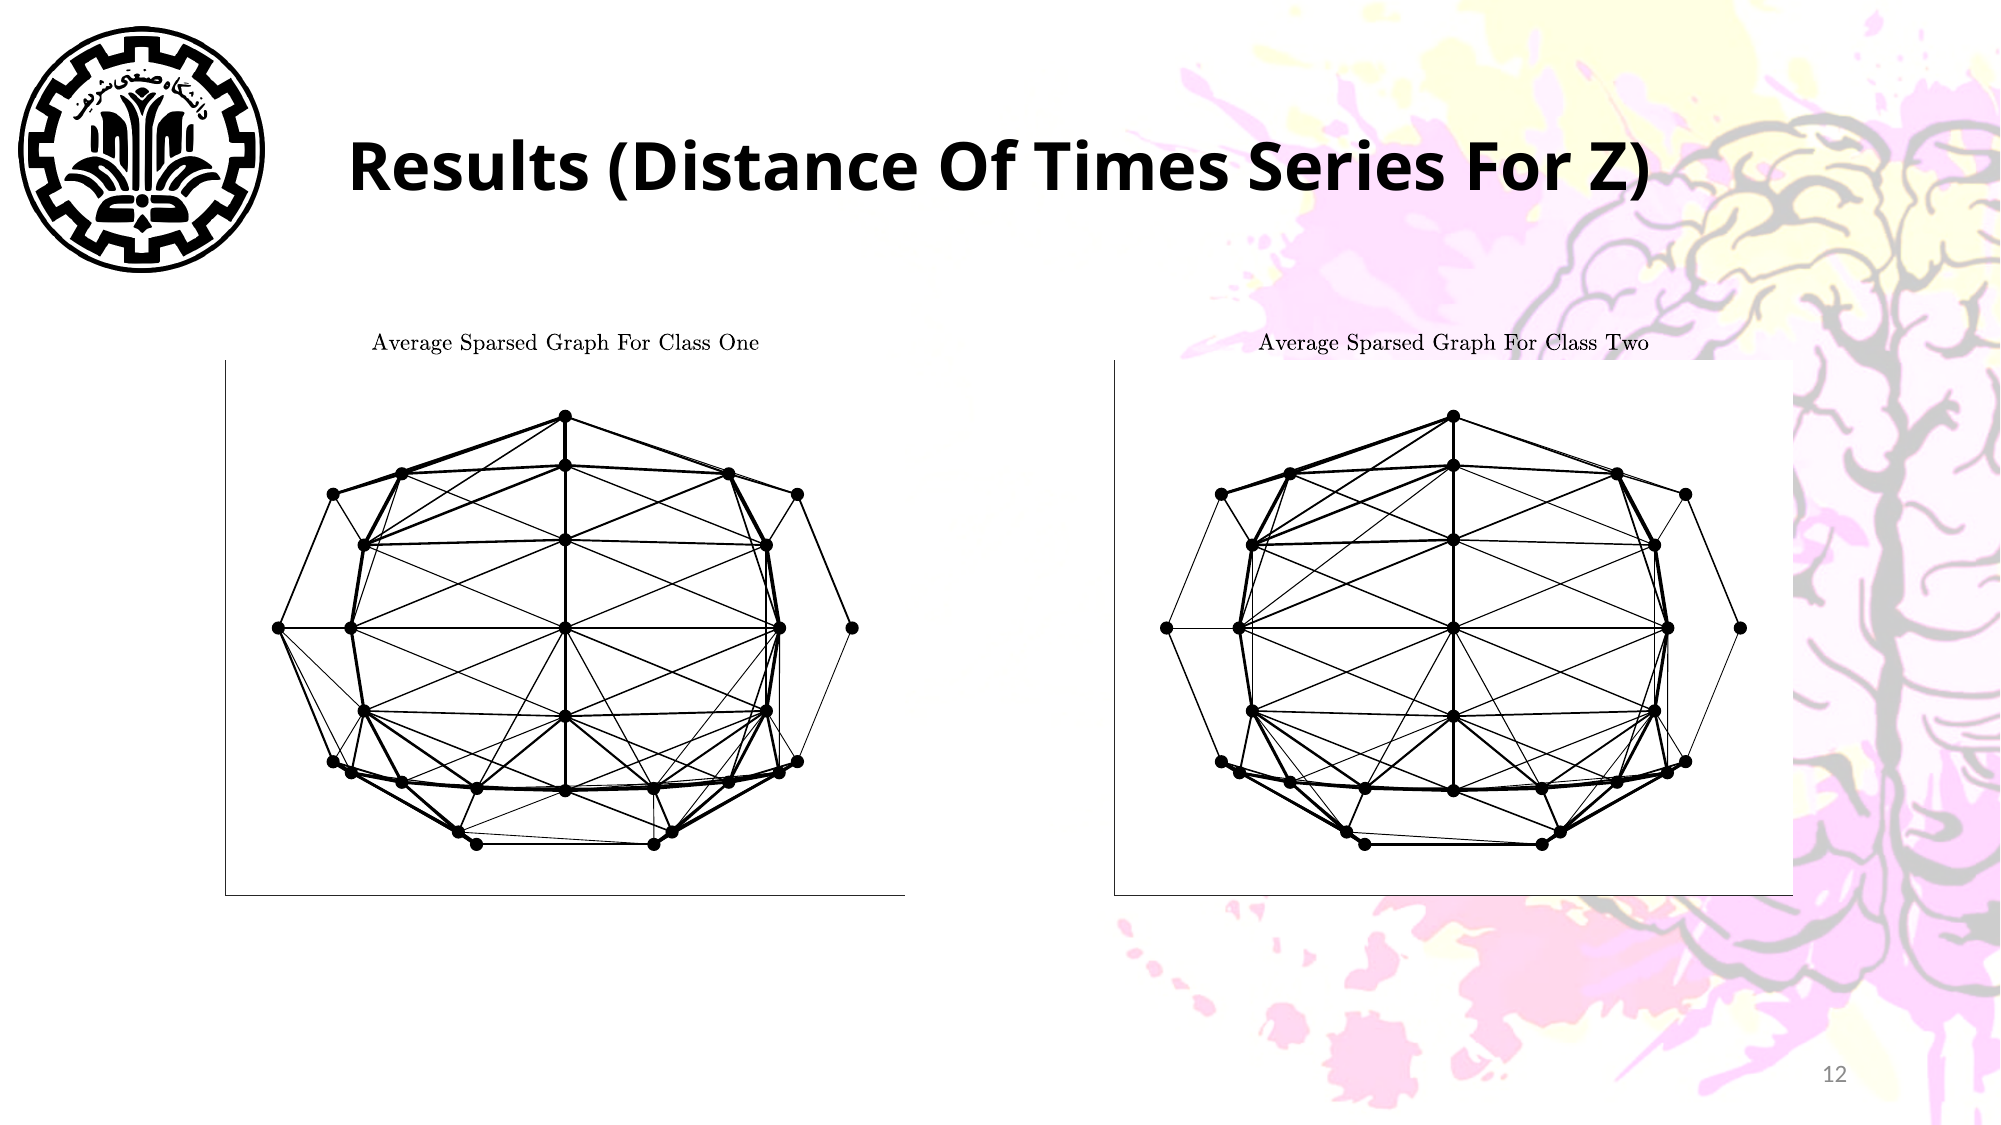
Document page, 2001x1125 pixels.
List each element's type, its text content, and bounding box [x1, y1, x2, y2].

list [111, 310, 987, 968]
picture [0, 0, 2001, 1125]
slide_number 12 [1412, 1042, 1863, 1103]
title Results (Distance Of Times Series For Z) [137, 59, 1863, 278]
